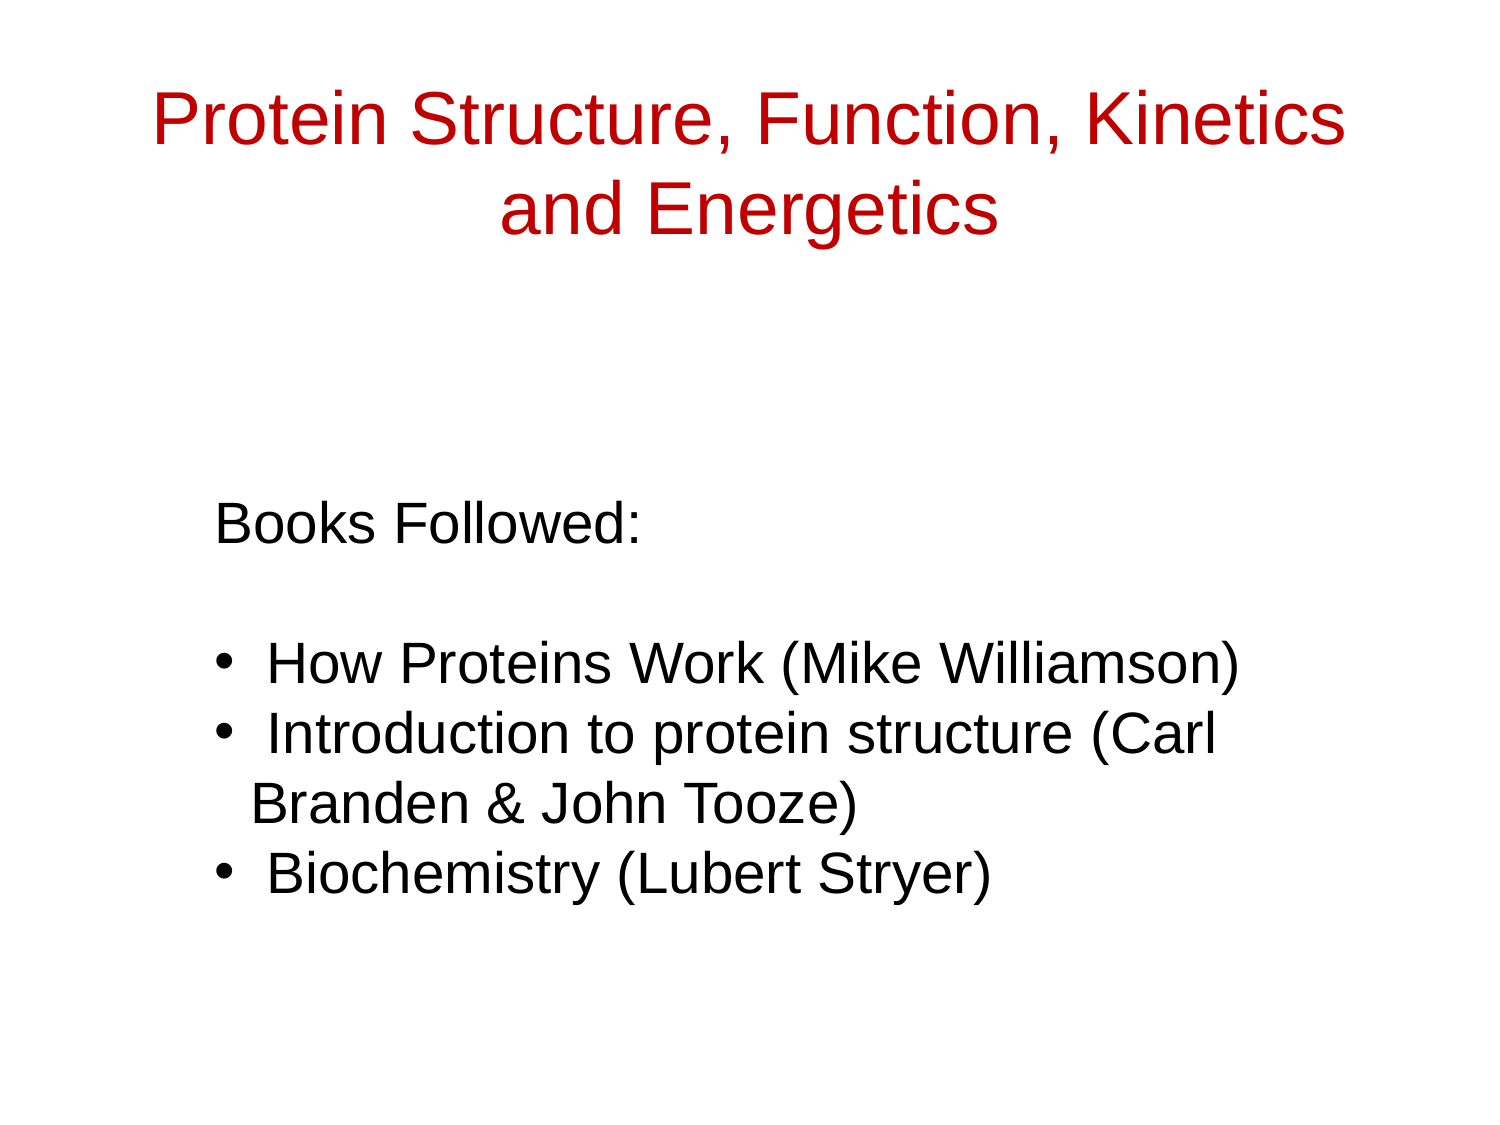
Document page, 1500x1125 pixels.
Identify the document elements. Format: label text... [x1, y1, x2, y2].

text_box Books Followed: How Proteins Work (Mike Williamson) Introduction to protein structure (Carl Branden & John Tooze) Biochemistry (Lubert Stryer) [200, 477, 1300, 983]
text_box Protein Structure, Function, Kinetics and Energetics [106, 62, 1394, 348]
